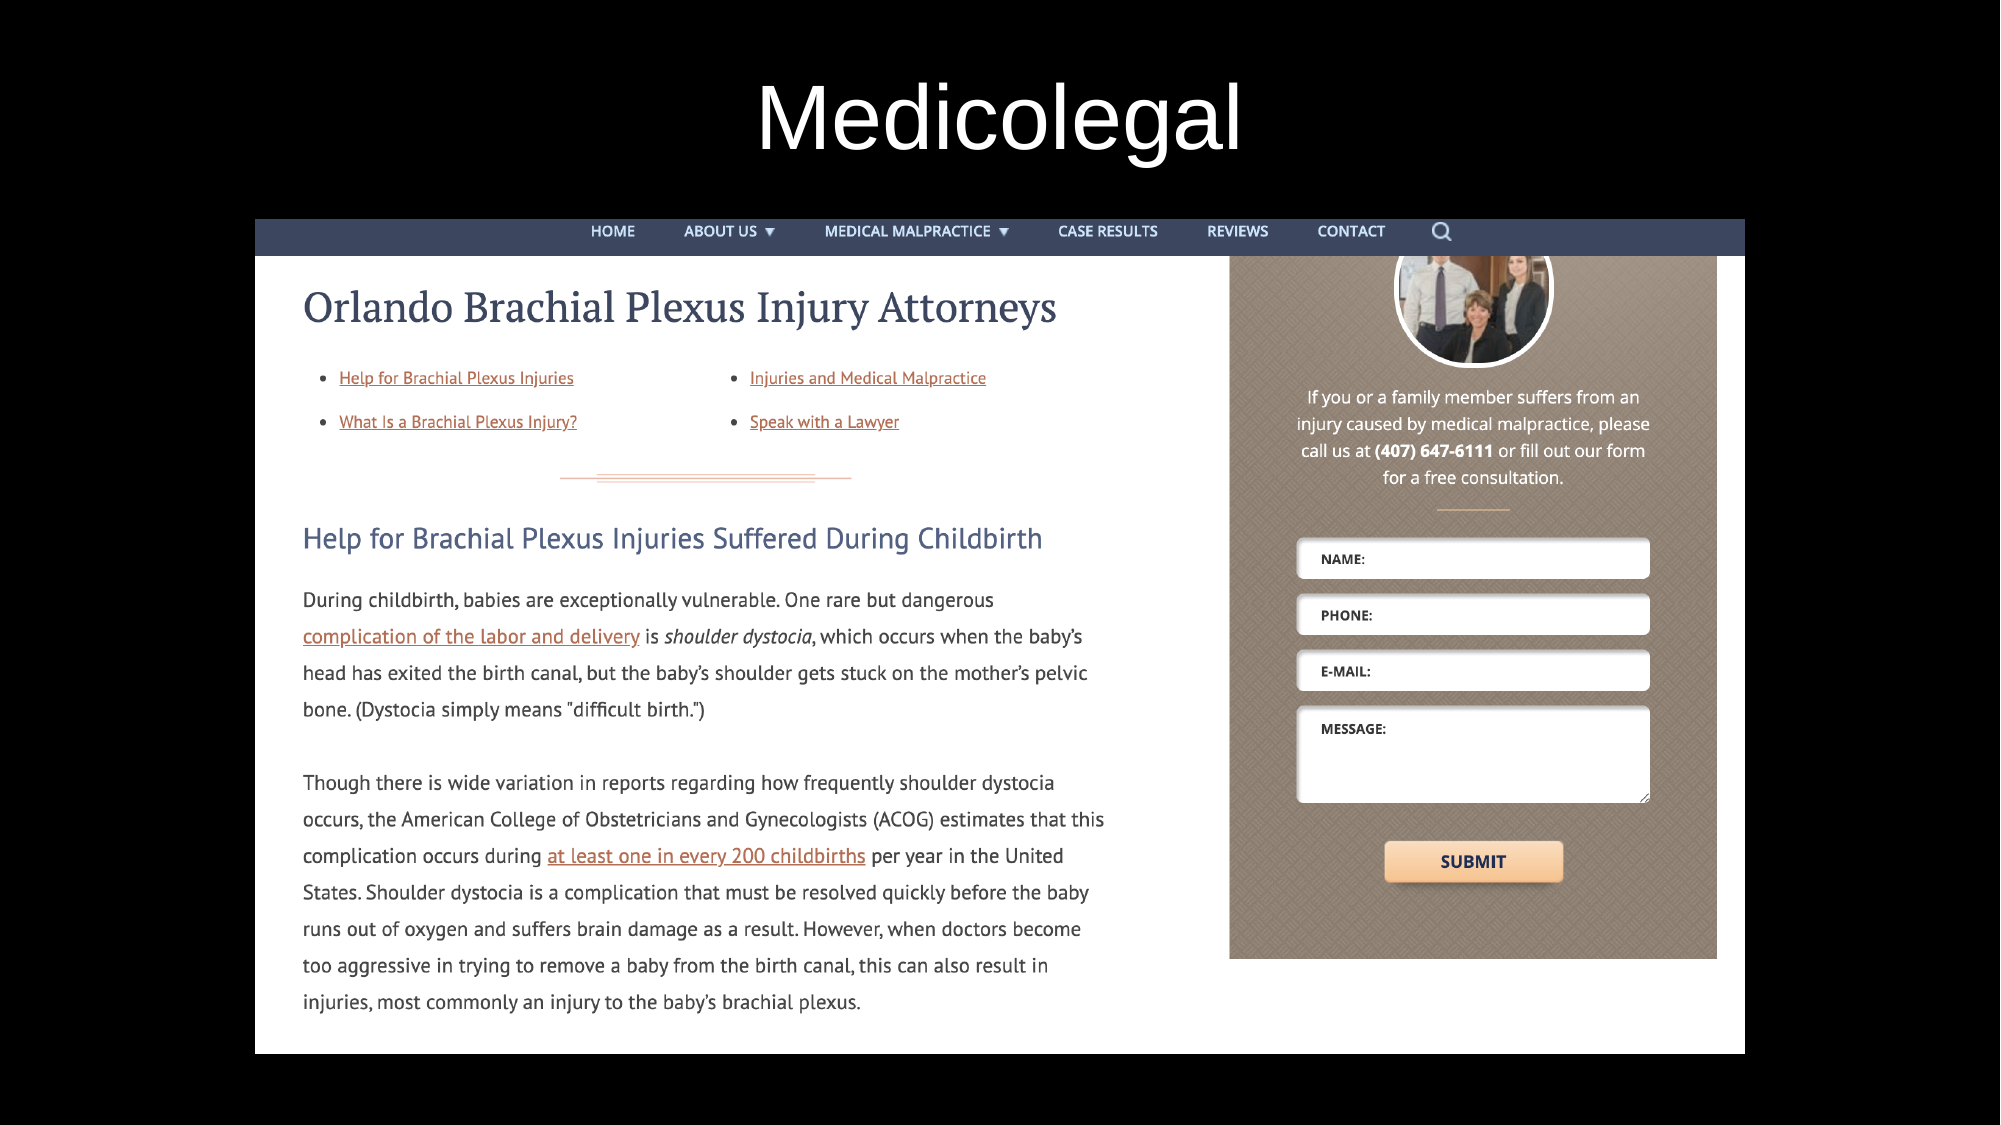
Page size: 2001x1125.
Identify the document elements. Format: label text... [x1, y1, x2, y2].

title Medicolegal [137, 11, 1863, 230]
picture [255, 219, 1745, 1054]
